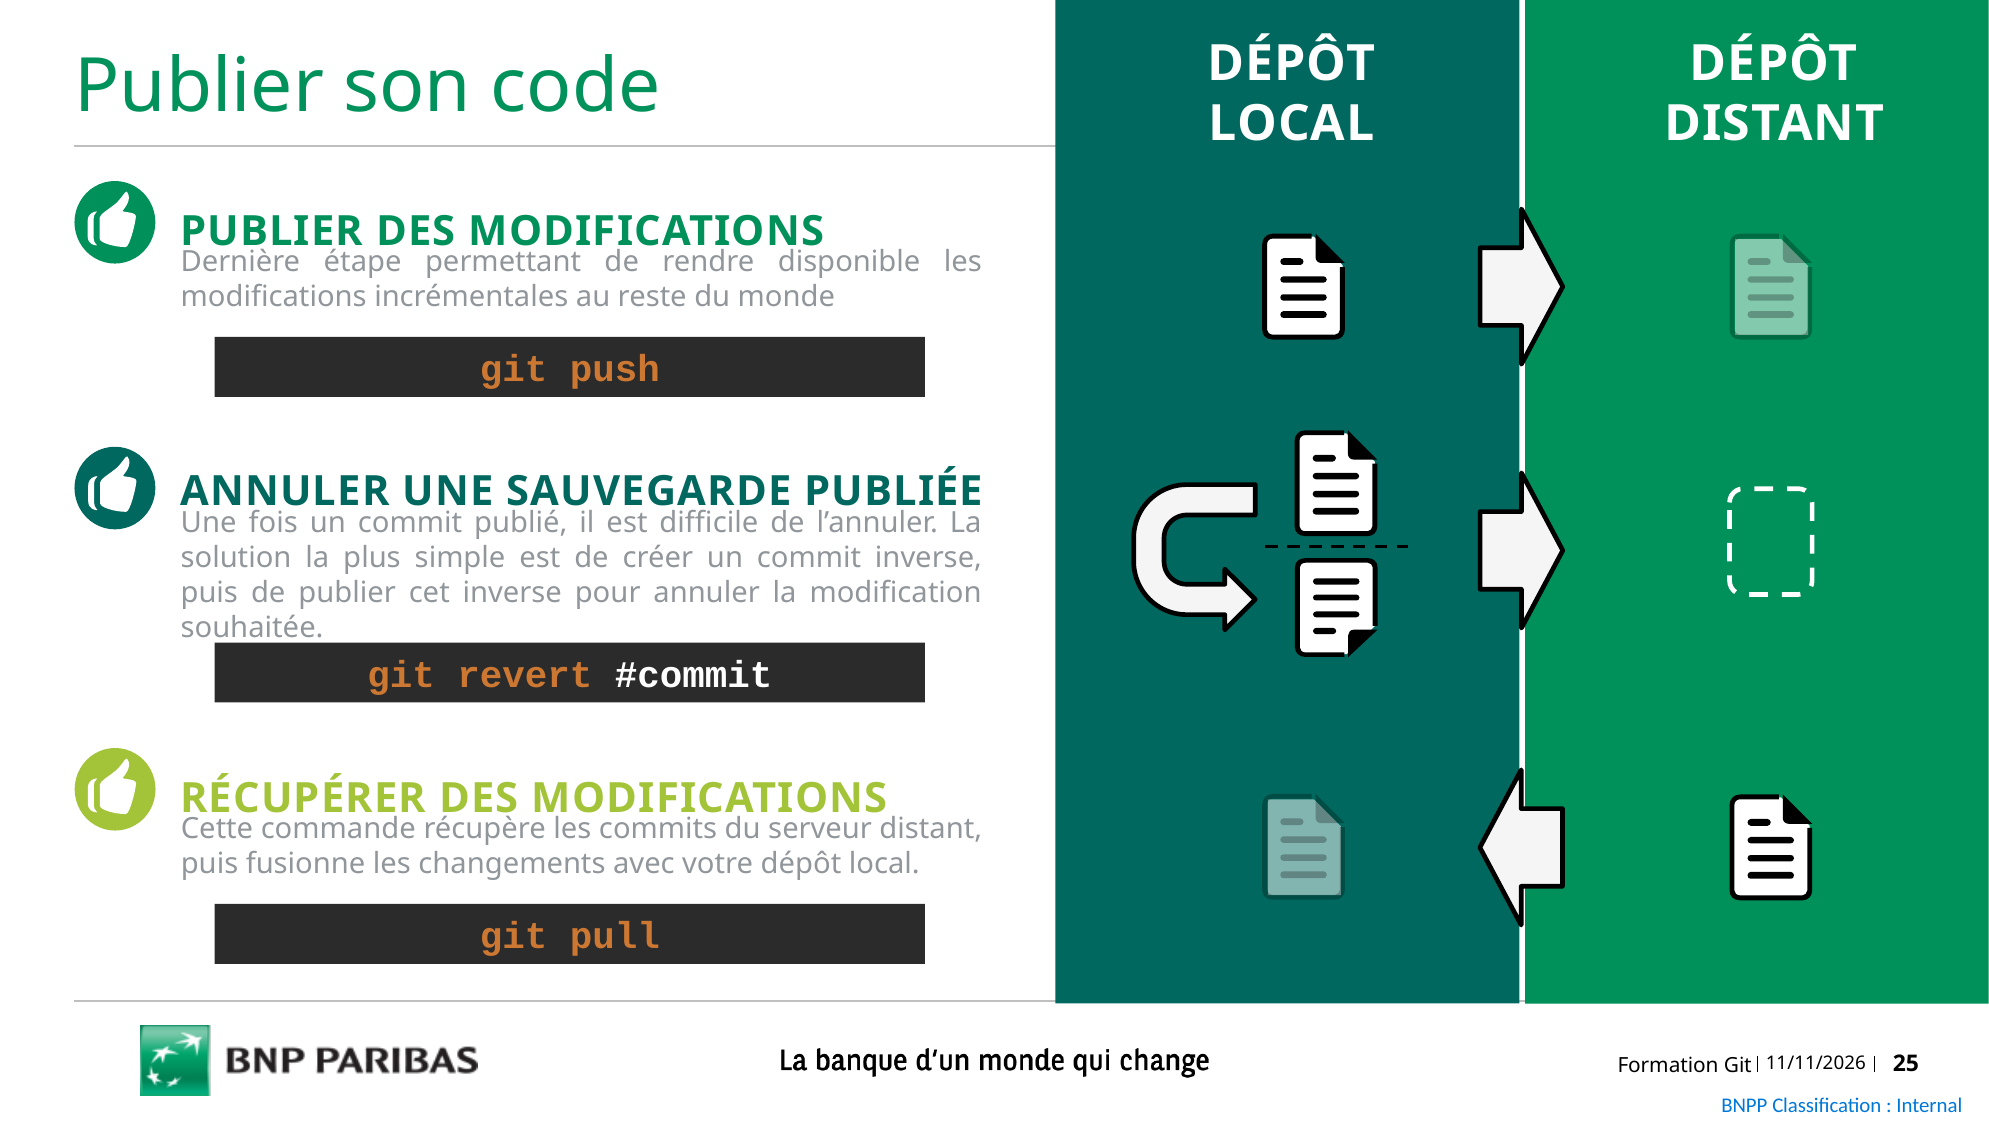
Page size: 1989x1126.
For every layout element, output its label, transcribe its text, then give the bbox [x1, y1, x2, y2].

text_box Dépôt local [1168, 22, 1416, 158]
picture [752, 1020, 1237, 1106]
text_box Dépôt Distant [1622, 22, 1927, 158]
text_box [74, 419, 1042, 610]
text_box git revert #commit [214, 642, 925, 703]
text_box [74, 726, 1042, 881]
text_box [1523, 0, 1989, 1006]
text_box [74, 159, 1042, 314]
text_box git pull [214, 903, 925, 964]
text_box git push [214, 336, 925, 397]
slide_number 25 [1879, 1048, 1920, 1079]
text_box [1294, 557, 1378, 658]
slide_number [1763, 1048, 1869, 1079]
text_box [1478, 206, 1565, 367]
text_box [1729, 794, 1813, 901]
text_box [1053, 0, 1522, 1006]
text_box [1131, 482, 1258, 632]
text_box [1729, 233, 1813, 340]
text_box [1727, 486, 1815, 597]
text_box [1261, 793, 1346, 900]
subtitle Publier son code [74, 45, 1066, 117]
picture [140, 1025, 478, 1096]
text_box [1478, 767, 1565, 928]
footer Formation Git [1312, 1048, 1752, 1079]
text_box [1478, 470, 1565, 631]
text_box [1261, 233, 1346, 340]
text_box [1294, 430, 1378, 537]
